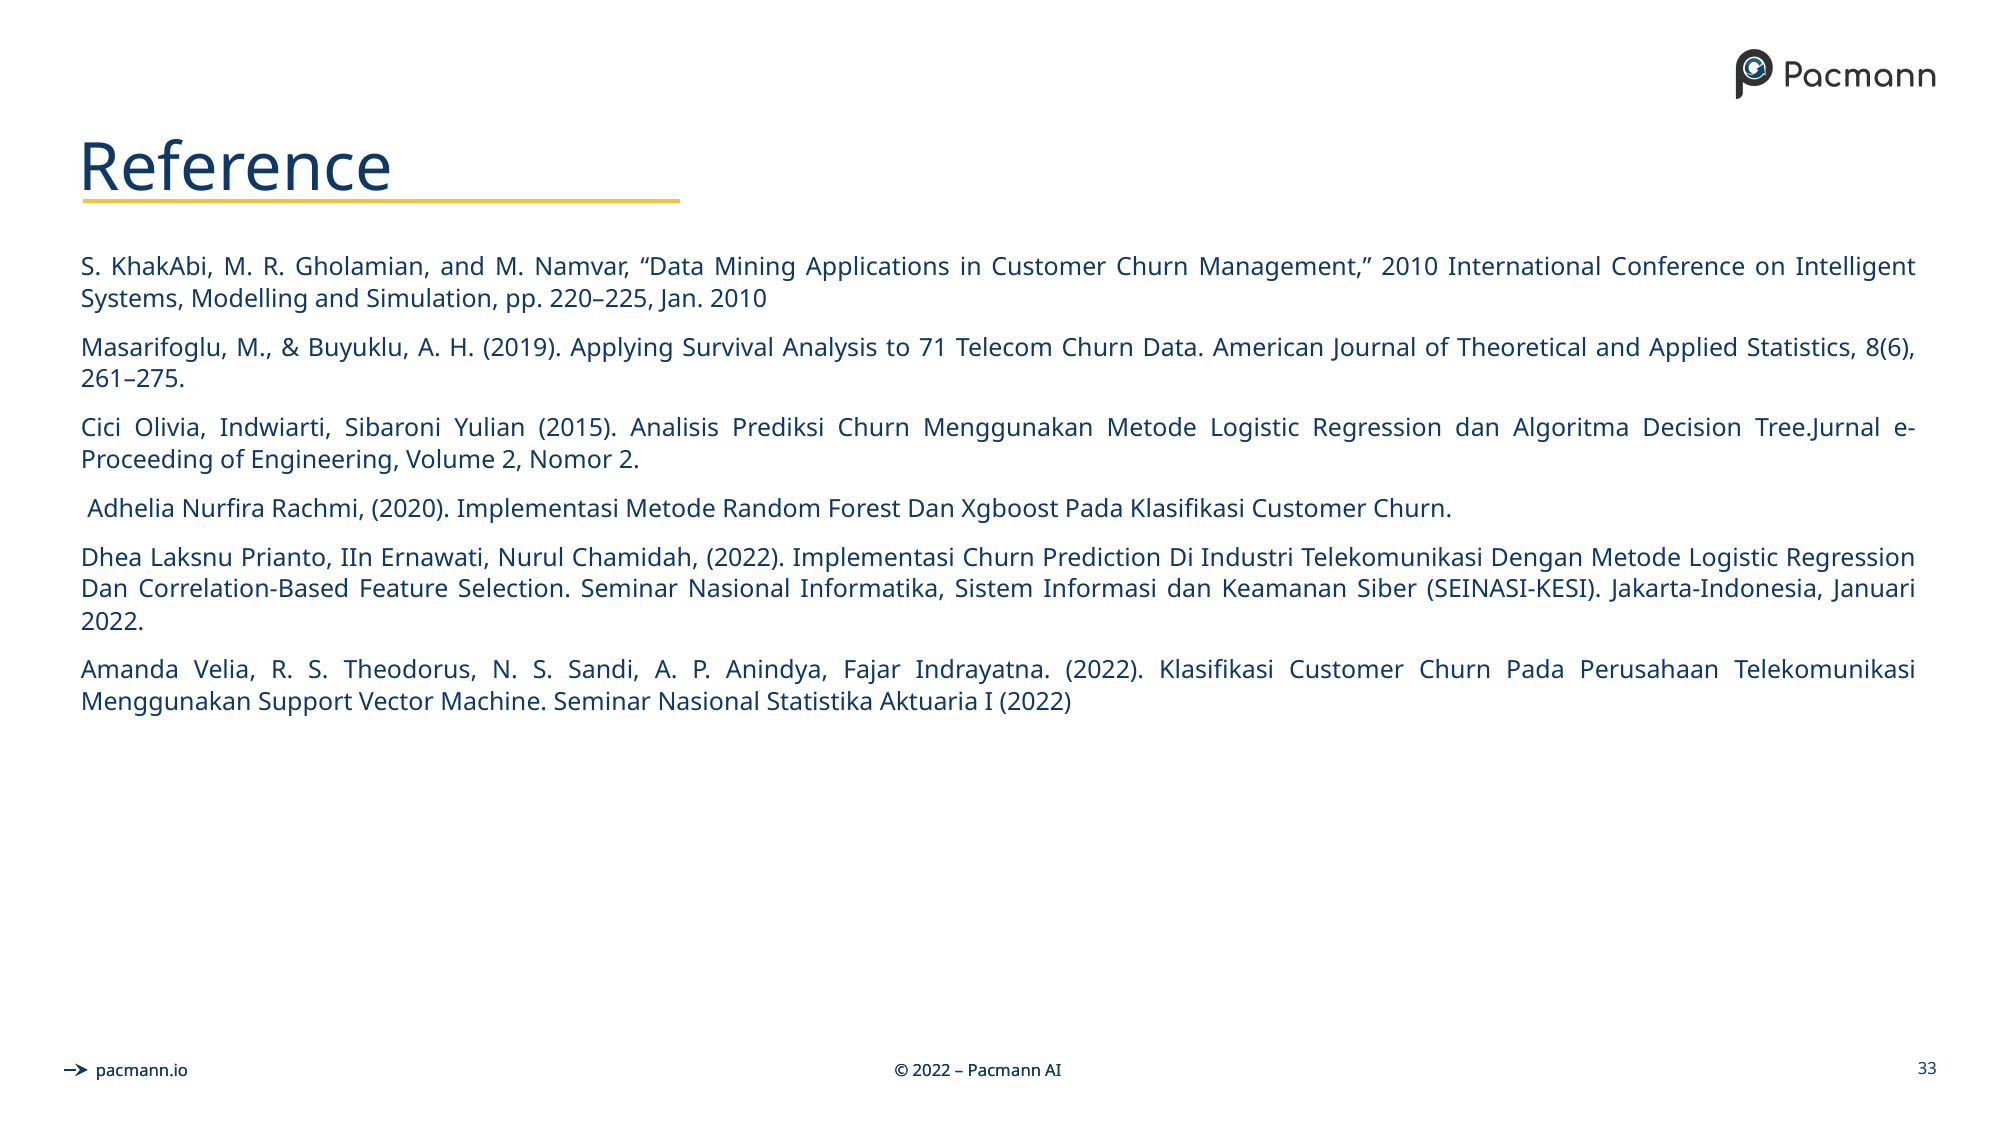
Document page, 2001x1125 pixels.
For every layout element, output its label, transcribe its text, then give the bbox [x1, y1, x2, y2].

picture [1707, 36, 1966, 112]
text_box S. KhakAbi, M. R. Gholamian, and M. Namvar, “Data Mining Applications in Customer Churn Management,” 2010 International Conference on Intelligent Systems, Modelling and Simulation, pp. 220–225, Jan. 2010 Masarifoglu, M., & Buyuklu, A. H. (2019). Applying Survival Analysis to 71 Telecom Churn Data. American Journal of Theoretical and Applied Statistics, 8(6), 261–275. Cici Olivia, Indwiarti, Sibaroni Yulian (2015). Analisis Prediksi Churn Menggunakan Metode Logistic Regression dan Algoritma Decision Tree.Jurnal e-Proceeding of Engineering, Volume 2, Nomor 2. Adhelia Nurfira Rachmi, (2020). Implementasi Metode Random Forest Dan Xgboost Pada Klasifikasi Customer Churn. Dhea Laksnu Prianto, IIn Ernawati, Nurul Chamidah, (2022). Implementasi Churn Prediction Di Industri Telekomunikasi Dengan Metode Logistic Regression Dan Correlation-Based Feature Selection. Seminar Nasional Informatika, Sistem Informasi dan Keamanan Siber (SEINASI-KESI). Jakarta-Indonesia, Januari 2022. Amanda Velia, R. S. Theodorus, N. S. Sandi, A. P. Anindya, Fajar Indrayatna. (2022). Klasifikasi Customer Churn Pada Perusahaan Telekomunikasi Menggunakan Support Vector Machine. Seminar Nasional Statistika Aktuaria I (2022) [65, 240, 1934, 724]
title Reference [63, 59, 1952, 278]
